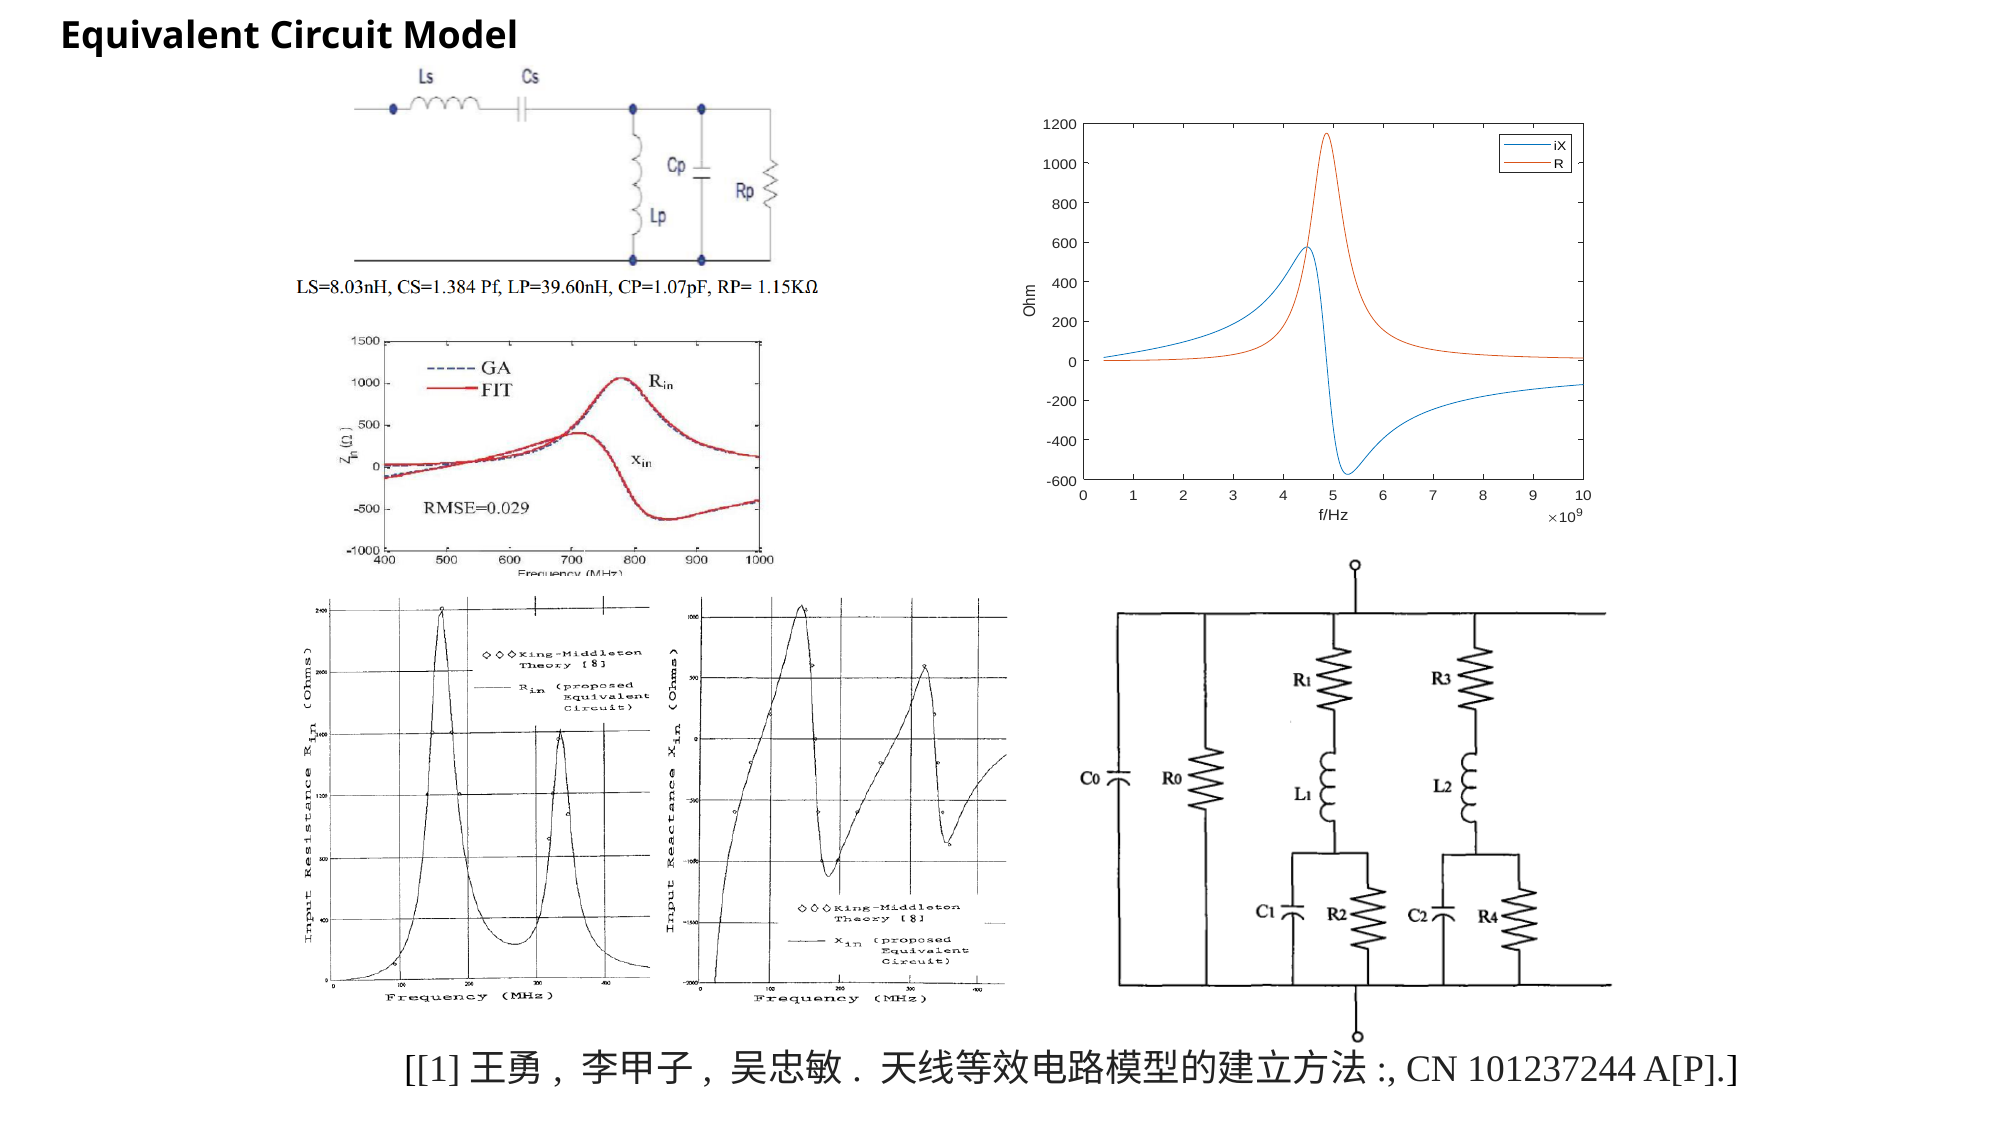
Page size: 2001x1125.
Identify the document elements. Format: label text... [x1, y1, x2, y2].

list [252, 64, 888, 541]
picture [999, 90, 1644, 527]
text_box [252, 541, 1755, 1098]
text_box Equivalent Circuit Model [45, 4, 955, 64]
